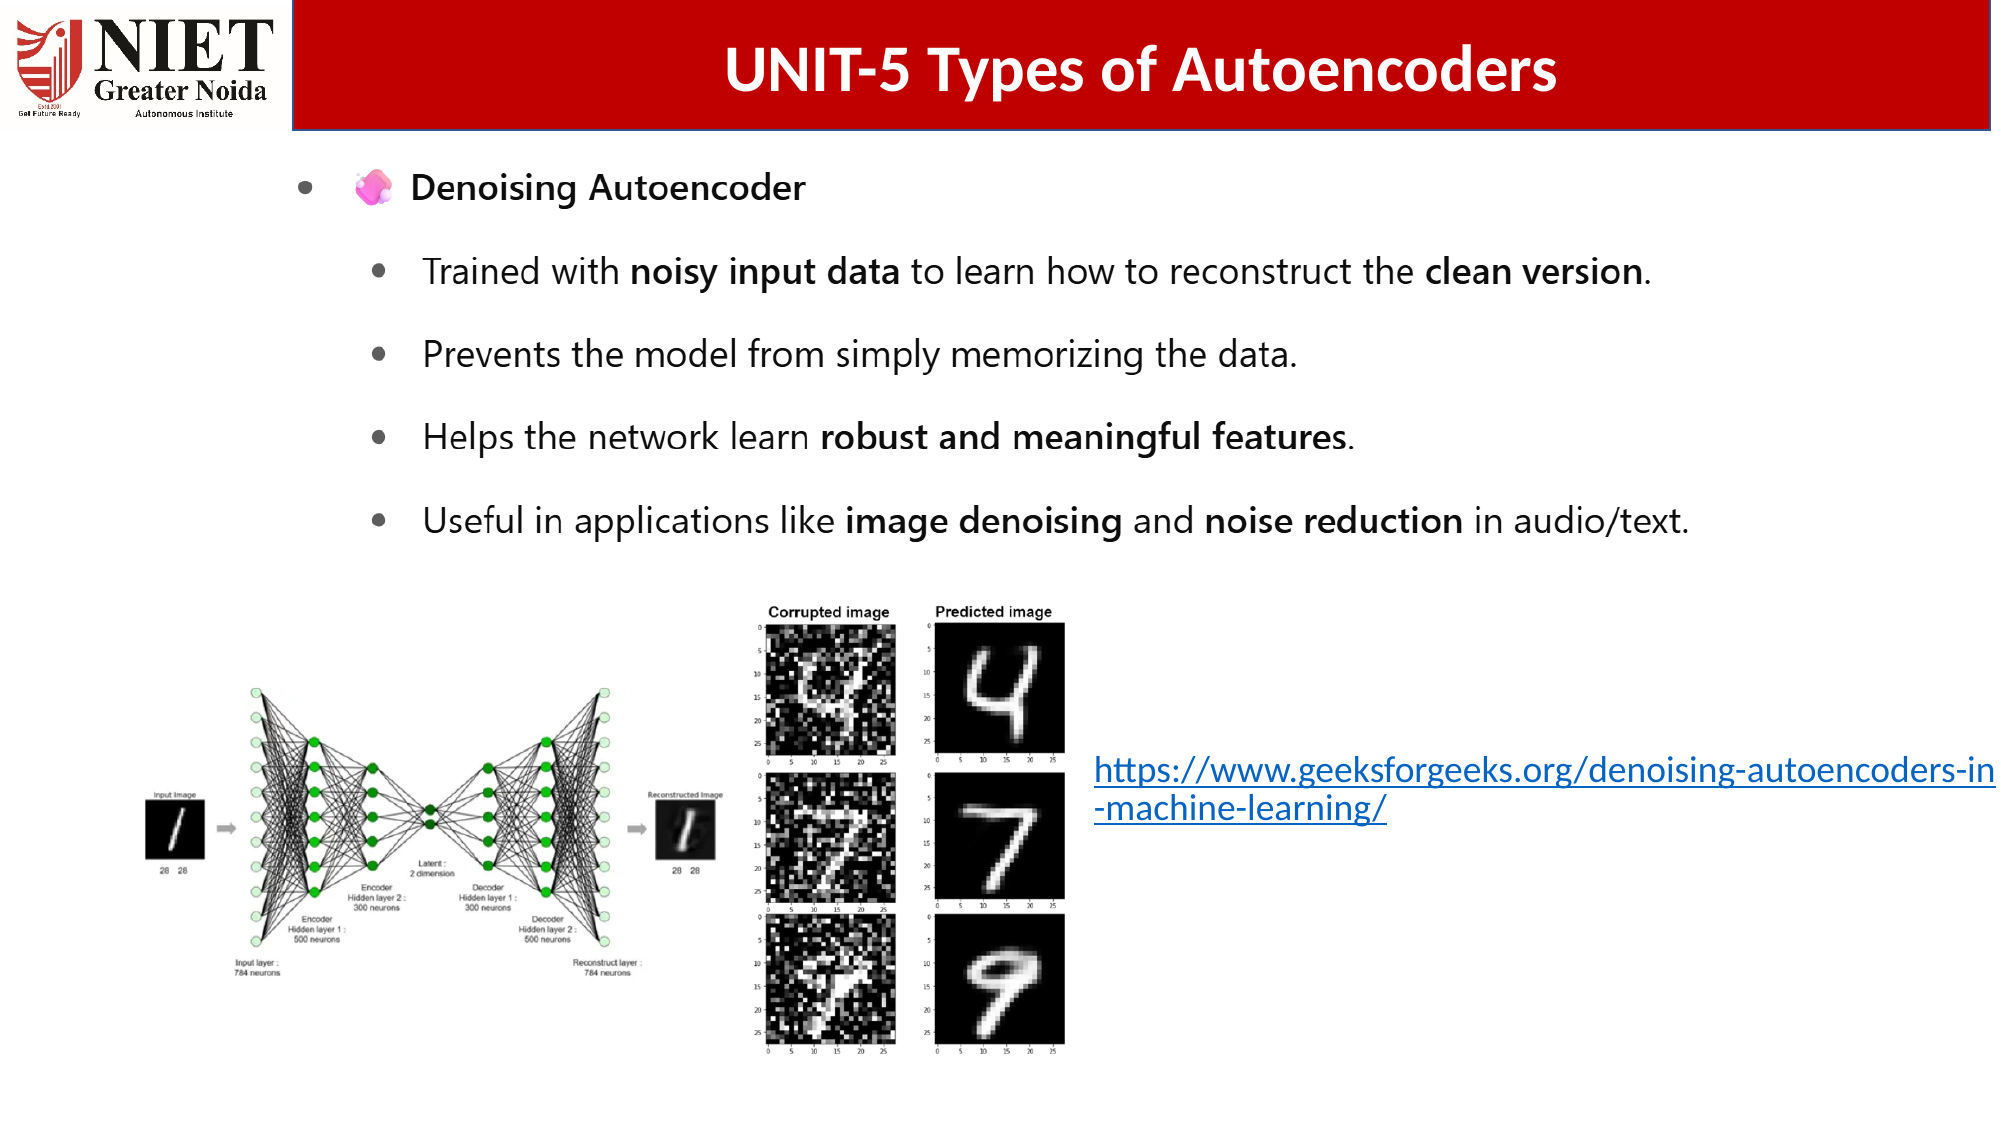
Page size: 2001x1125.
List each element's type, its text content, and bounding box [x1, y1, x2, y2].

text_box UNIT-5 Types of Autoencoders [292, 0, 1991, 131]
text_box https://www.geeksforgeeks.org/denoising-autoencoders-in-machine-learning/ [1096, 738, 2000, 843]
picture [114, 570, 1096, 1085]
picture [277, 145, 1723, 563]
picture [0, 6, 290, 131]
